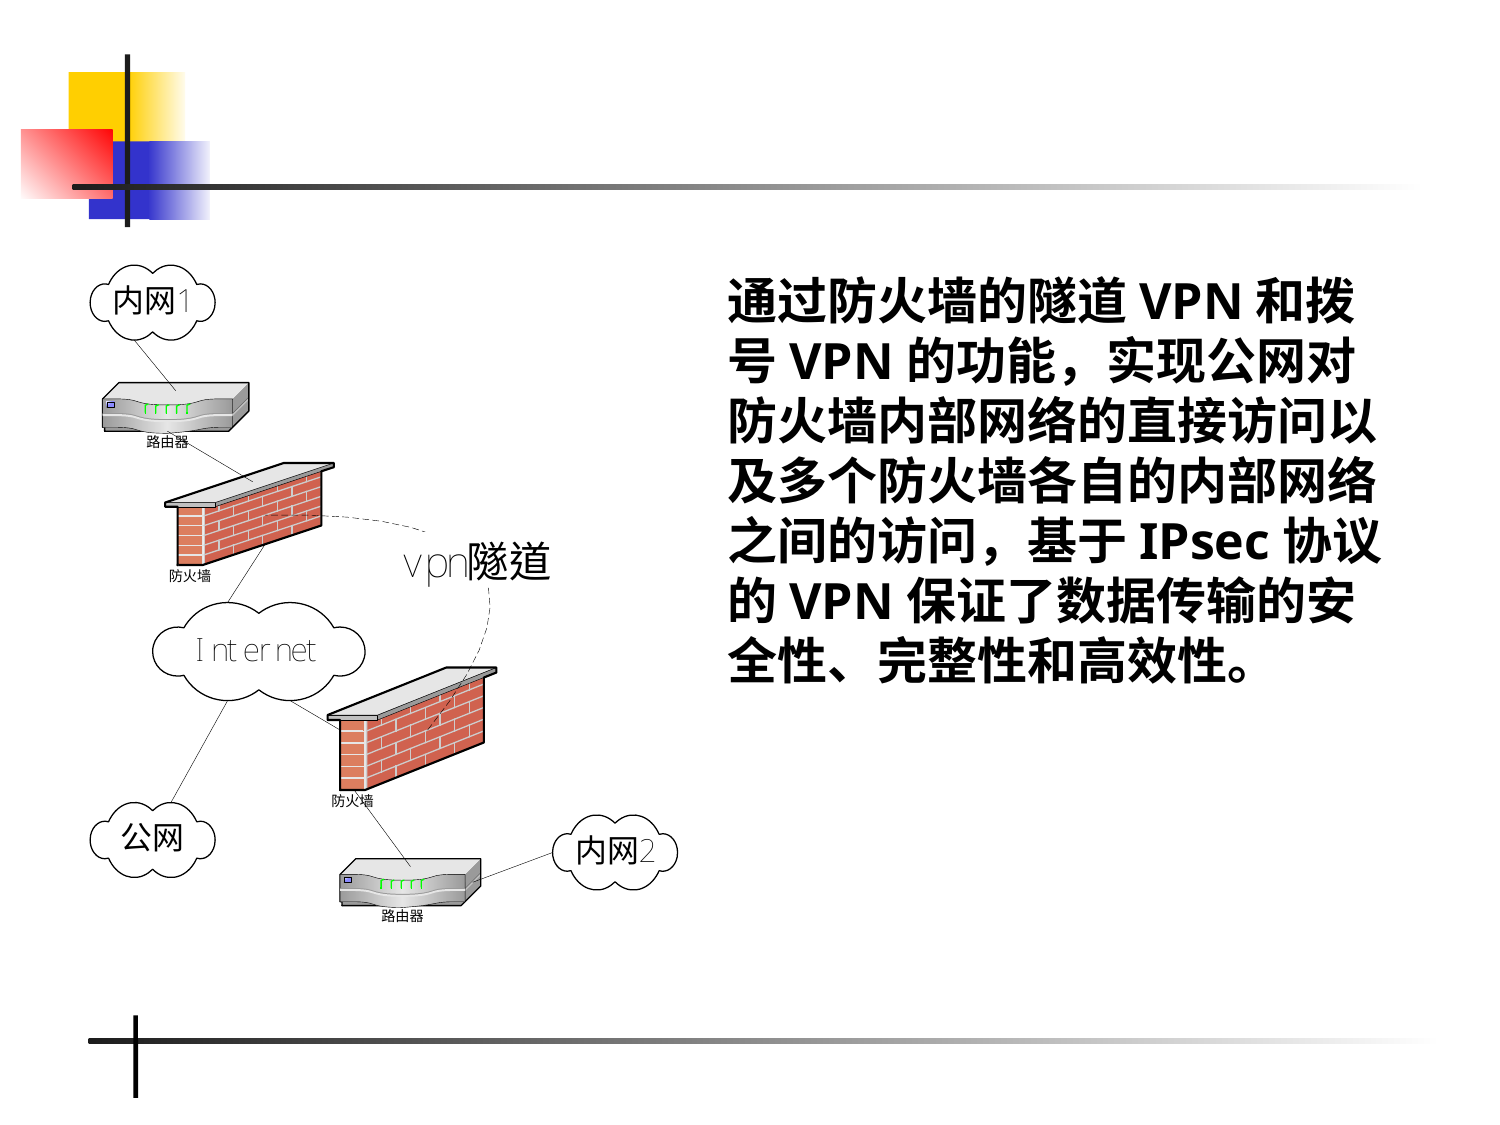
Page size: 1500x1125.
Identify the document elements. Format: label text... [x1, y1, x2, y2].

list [87, 262, 681, 929]
text_box 通过防火墙的隧道VPN和拨号VPN的功能，实现公网对防火墙内部网络的直接访问以及多个防火墙各自的内部网络之间的访问，基于IPsec协议的VPN保证了数据传输的安全性、完整性和高效性。 [712, 262, 1400, 698]
